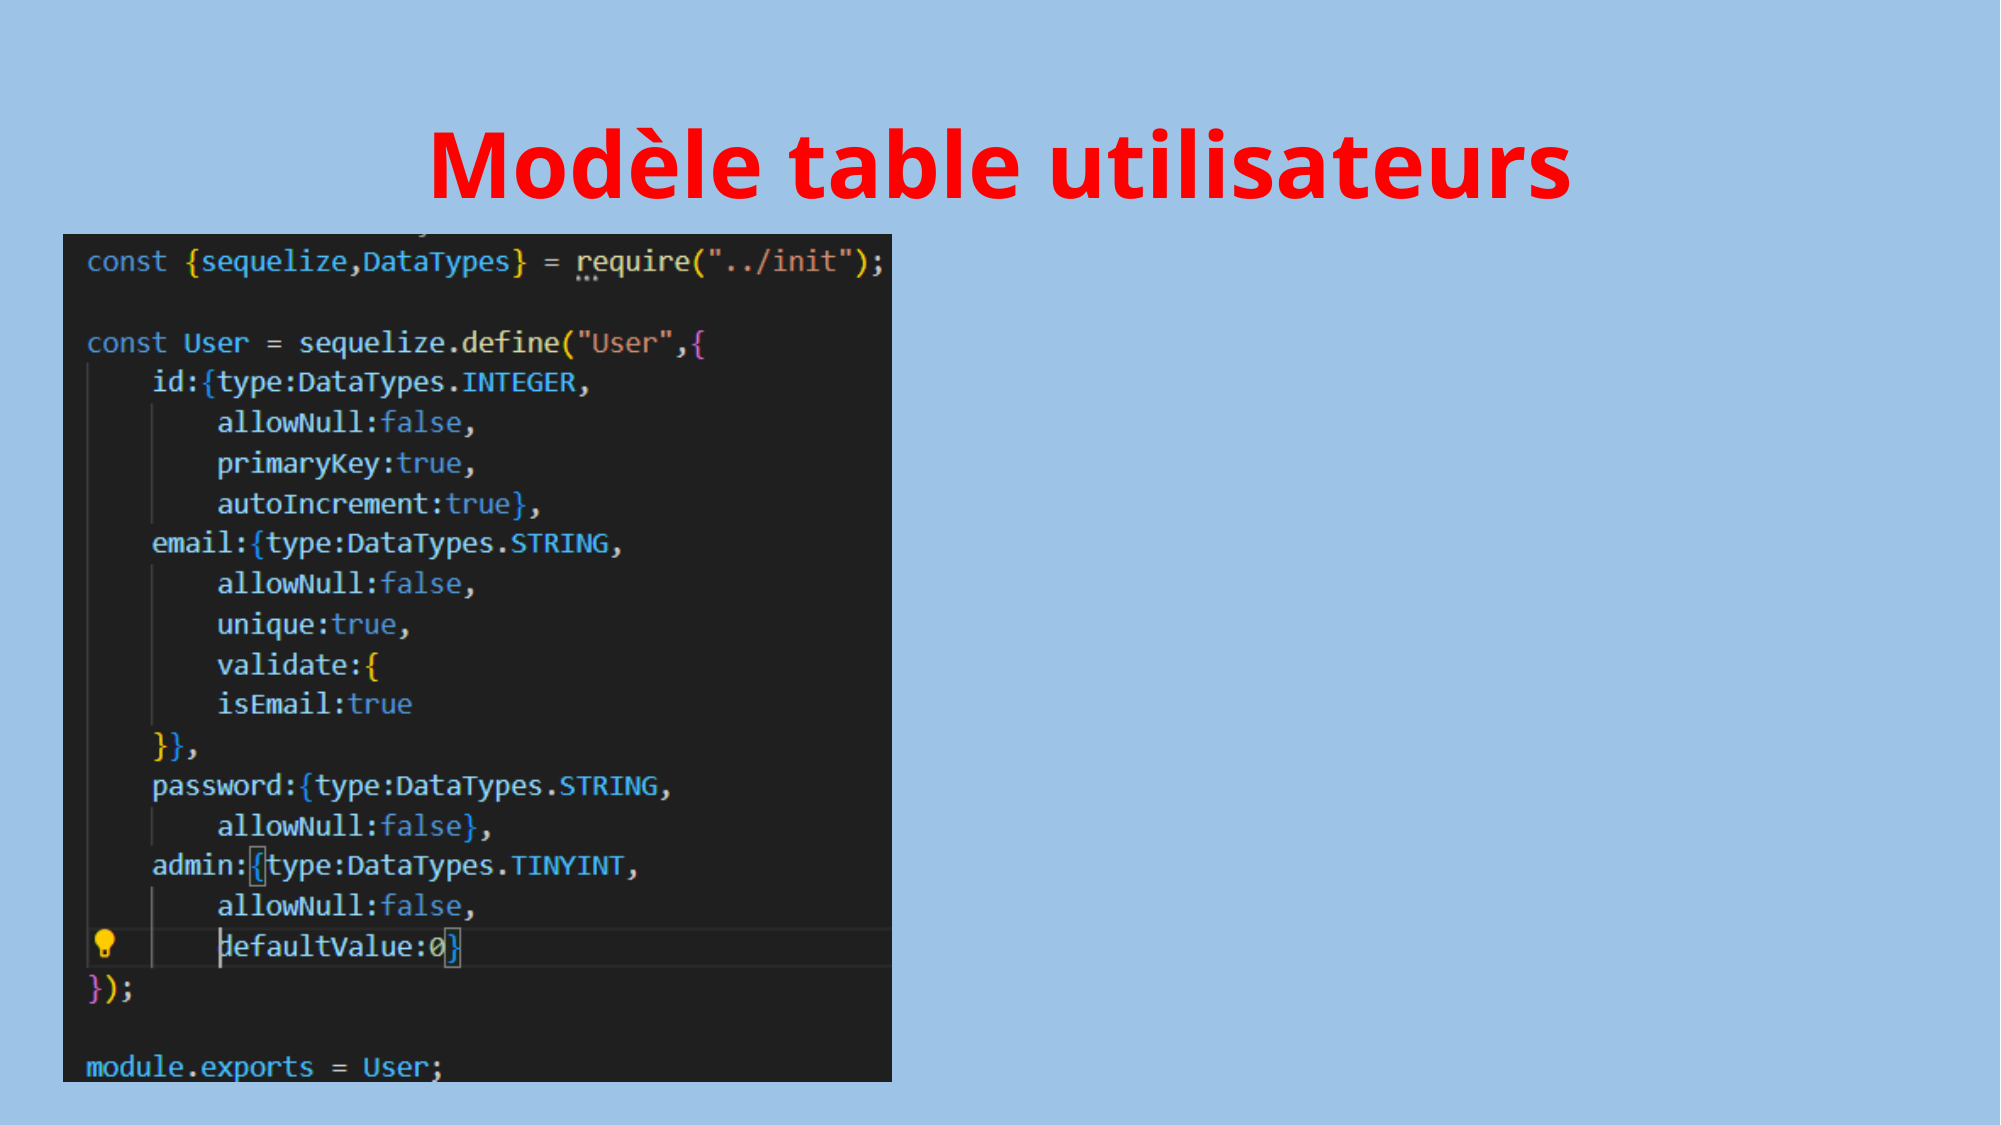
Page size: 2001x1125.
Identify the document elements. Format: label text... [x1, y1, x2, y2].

title Modèle table utilisateurs [137, 59, 1863, 278]
picture [63, 234, 892, 1082]
